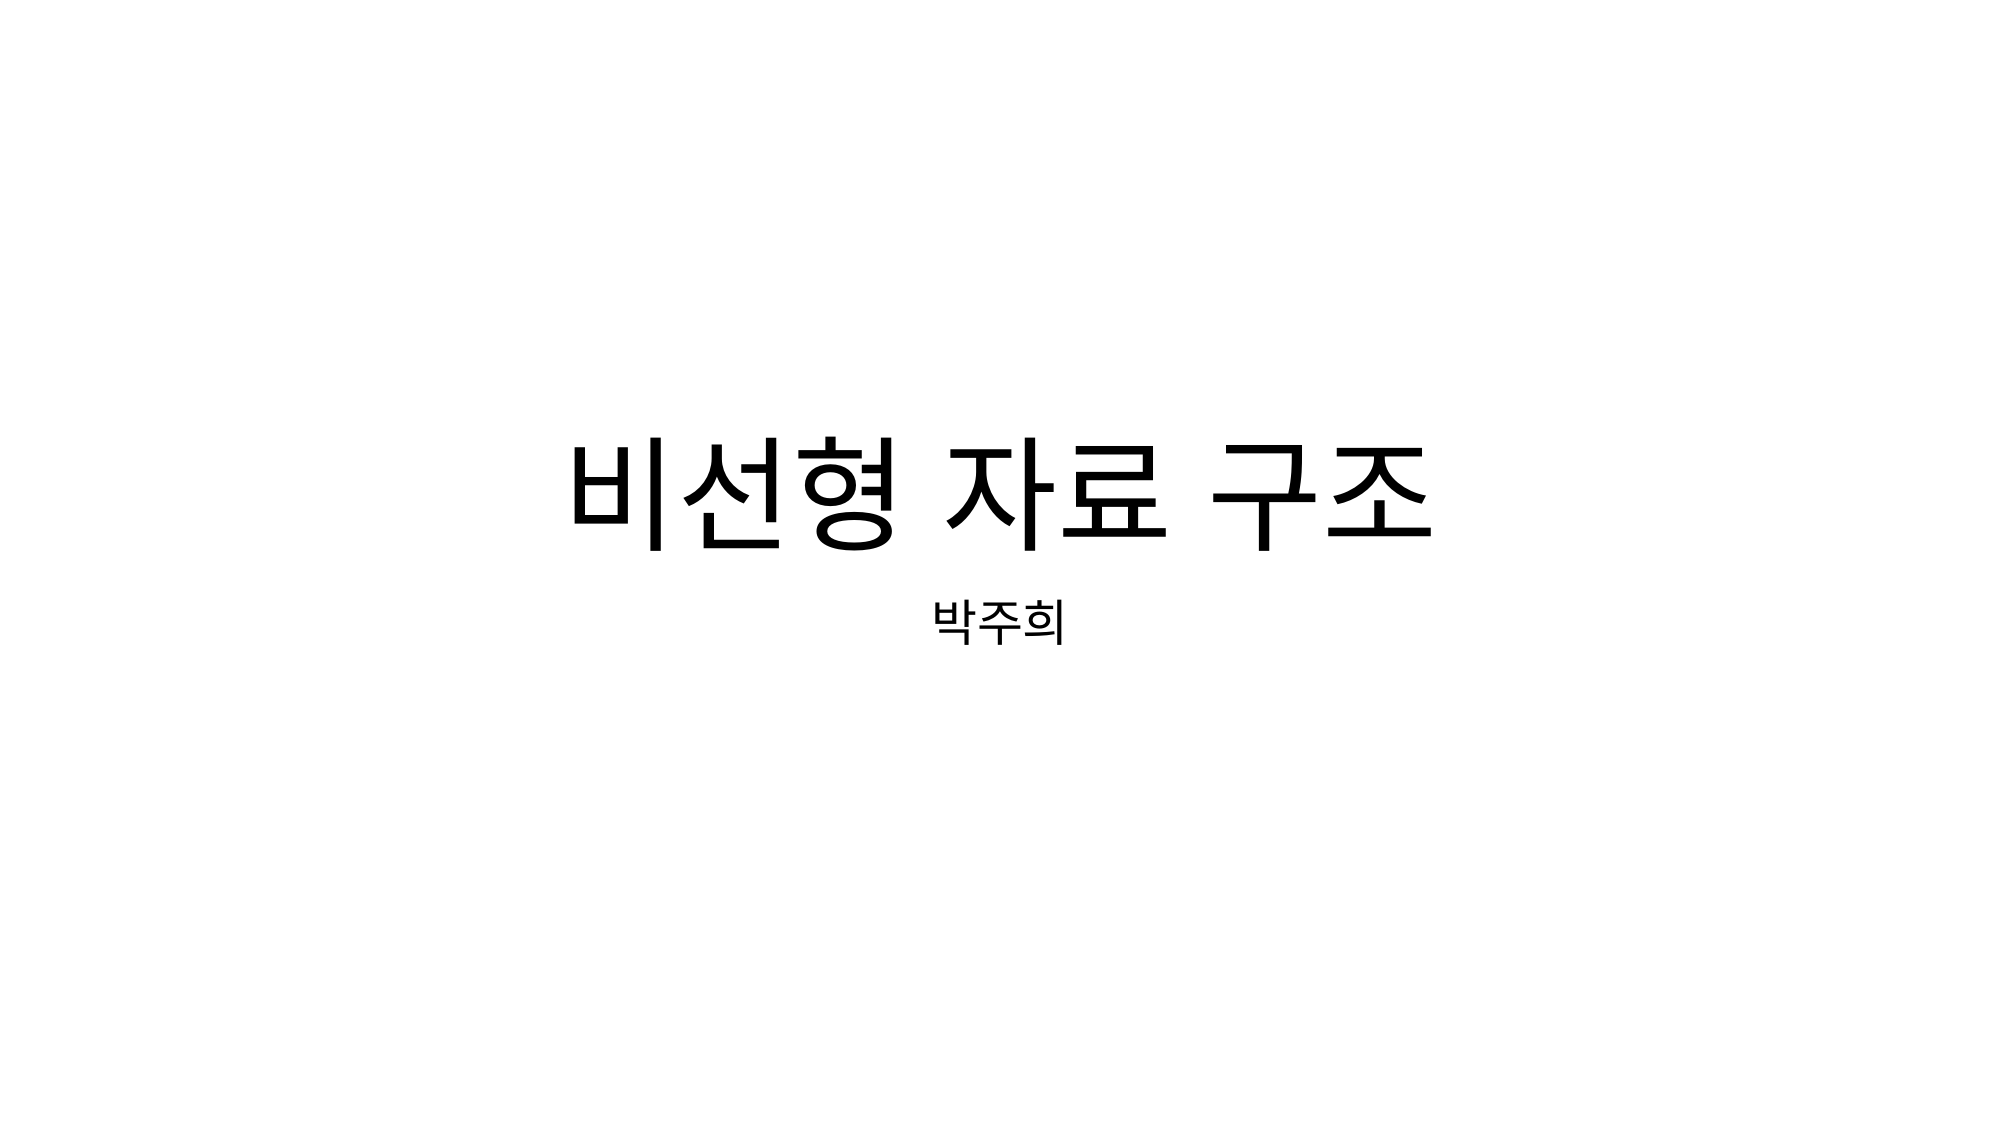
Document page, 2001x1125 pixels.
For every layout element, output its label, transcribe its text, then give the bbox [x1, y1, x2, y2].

title 비선형 자료 구조 [249, 184, 1750, 576]
subtitle 박주희 [249, 590, 1750, 863]
